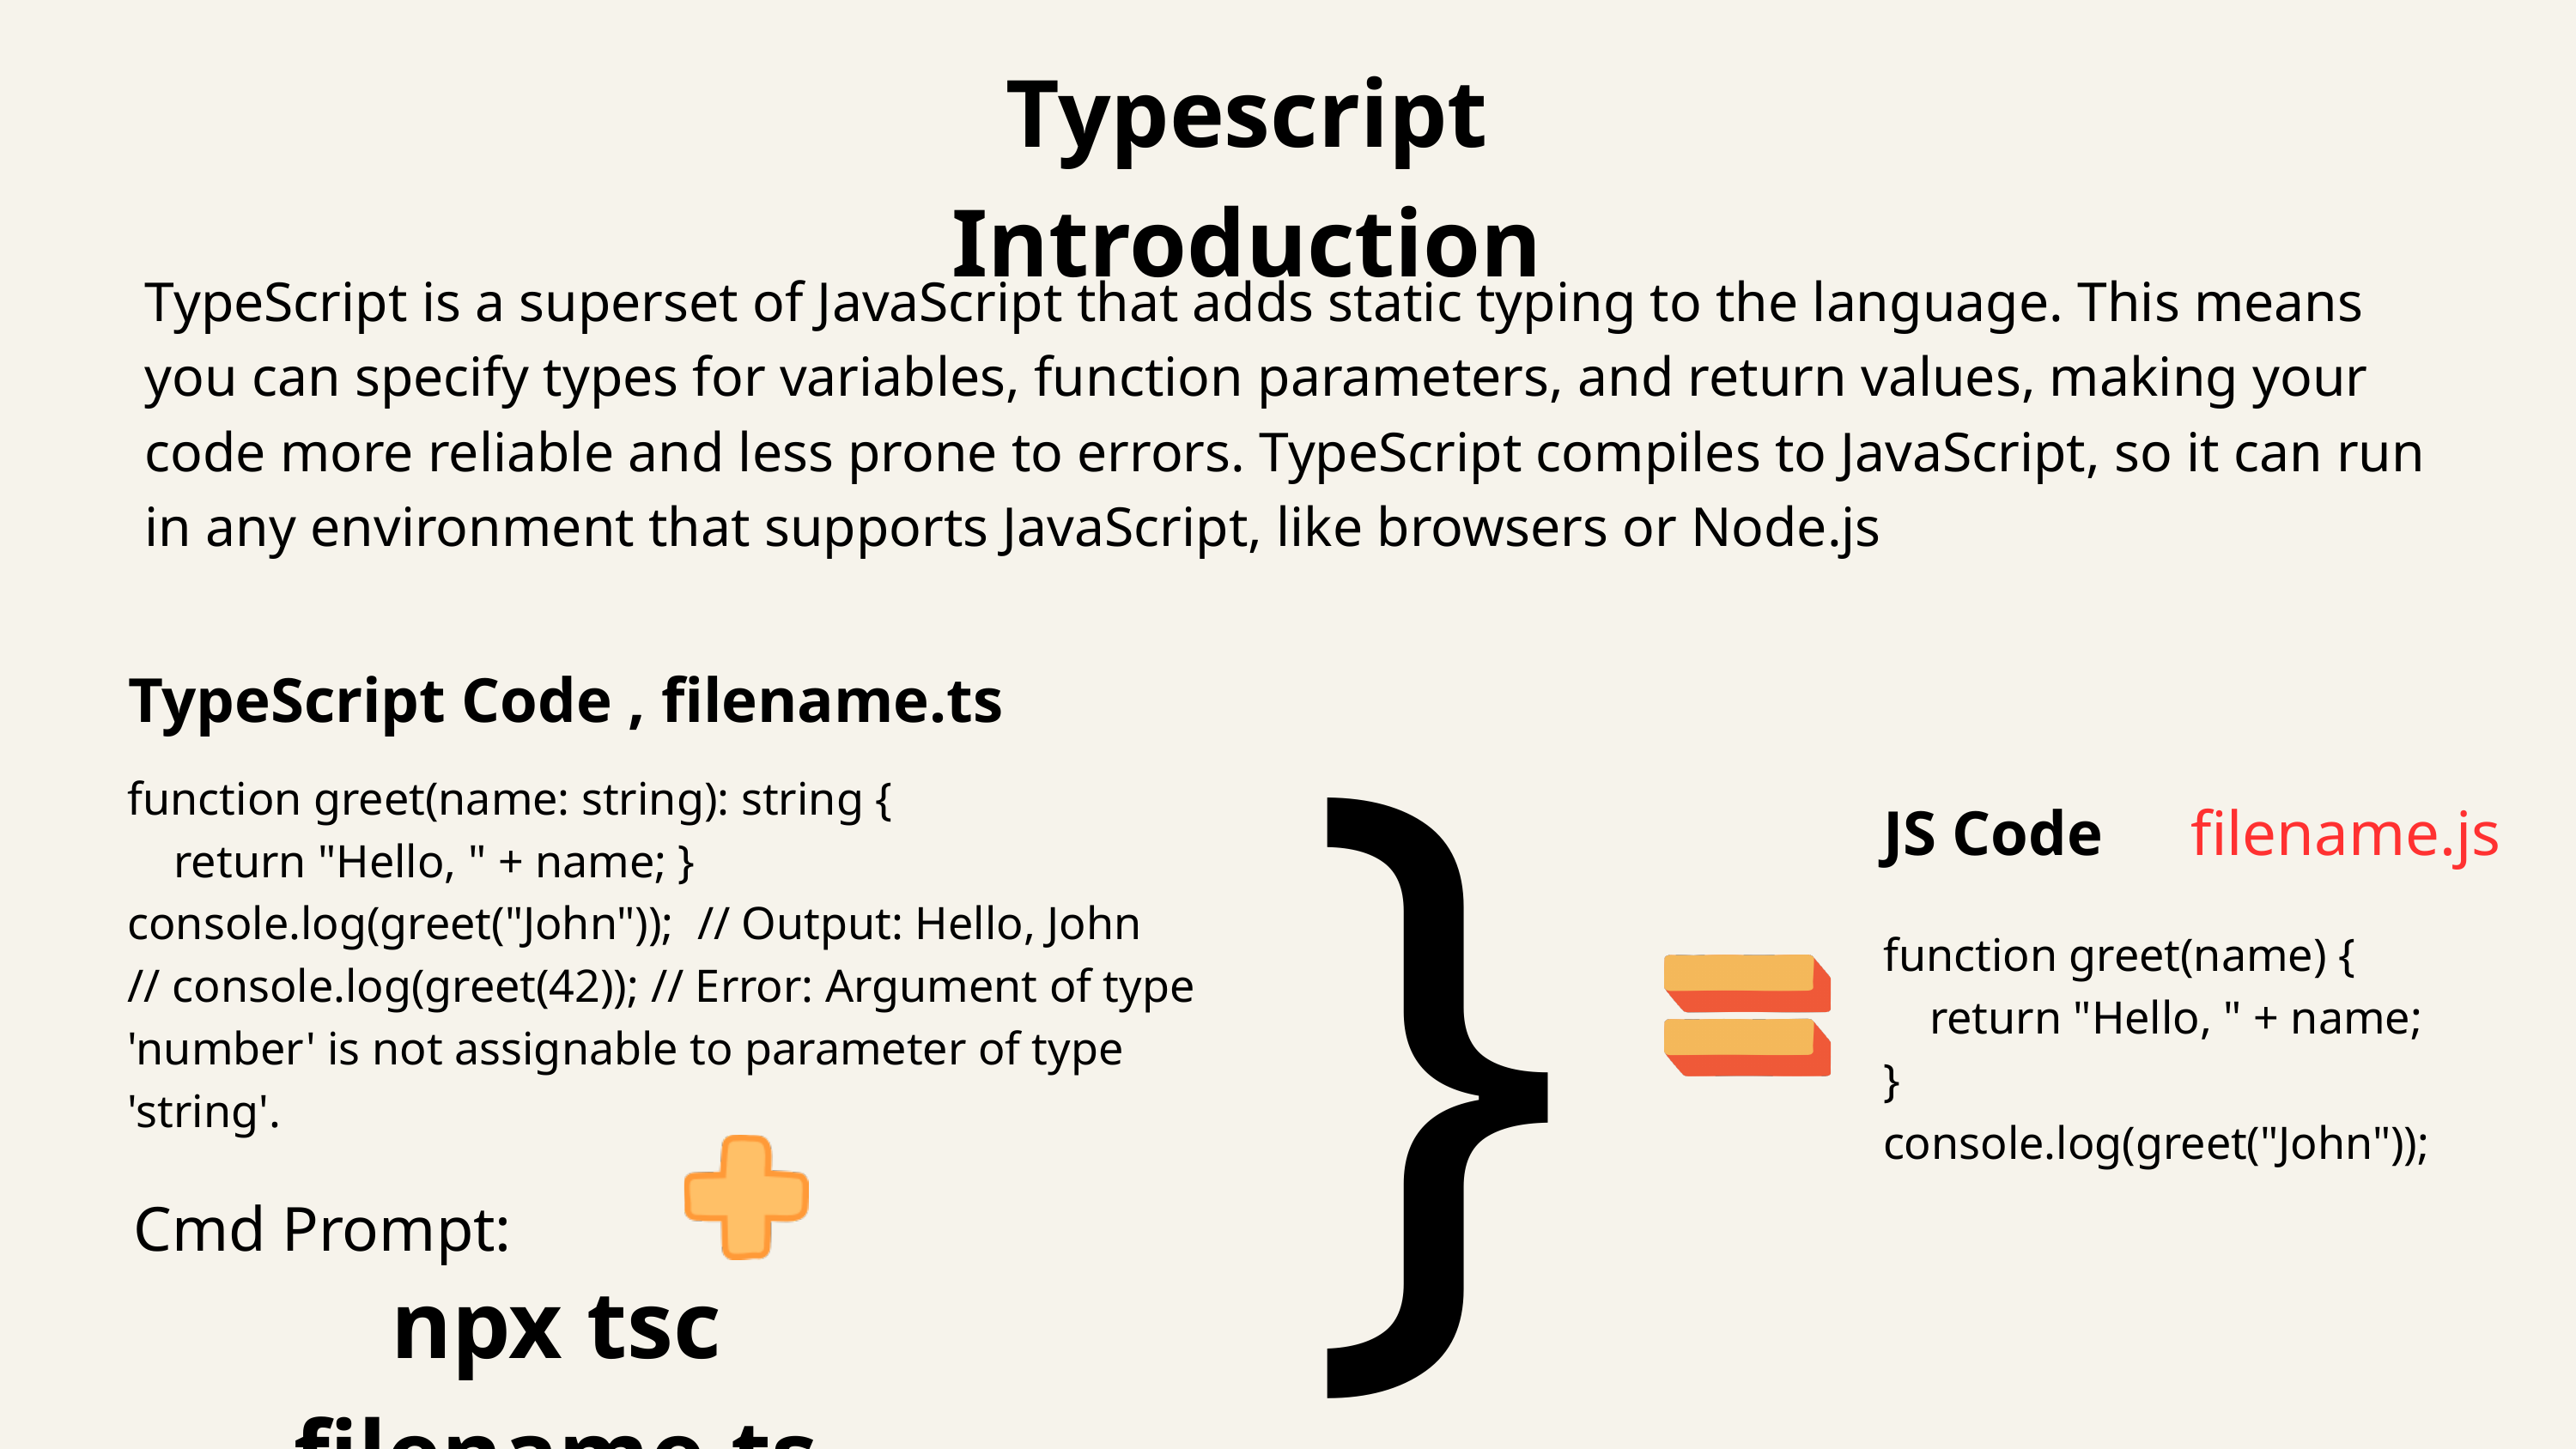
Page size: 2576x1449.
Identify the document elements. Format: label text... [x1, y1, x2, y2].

text_box JS Code [1883, 782, 2126, 868]
text_box function greet(name) { return "Hello, " + name; } console.log(greet("John")); [1883, 918, 2576, 1231]
text_box Typescript Introduction [704, 35, 1790, 257]
text_box } [1303, 558, 1571, 1428]
text_box [683, 1199, 809, 1246]
text_box function greet(name: string): string { return "Hello, " + name; } console.log(greet("John")); // Output: Hello, John // console.log(greet(42)); // Error: Argument of type 'number' is not assignable to parameter of type 'string'. [127, 761, 1242, 1199]
text_box npx tsc filename.ts [127, 1246, 985, 1449]
text_box [1664, 955, 1832, 1076]
text_box filename.js [2187, 782, 2505, 868]
text_box TypeScript is a superset of JavaScript that adds static typing to the language. This means you can specify types for variables, function parameters, and return values, making your code more reliable and less prone to errors. TypeScript compiles to JavaScript, so it can run in any environment that supports JavaScript, like browsers or Node.js [144, 257, 2449, 558]
text_box TypeScript Code , filename.ts [40, 649, 1092, 736]
text_box Cmd Prompt: [127, 1178, 519, 1264]
